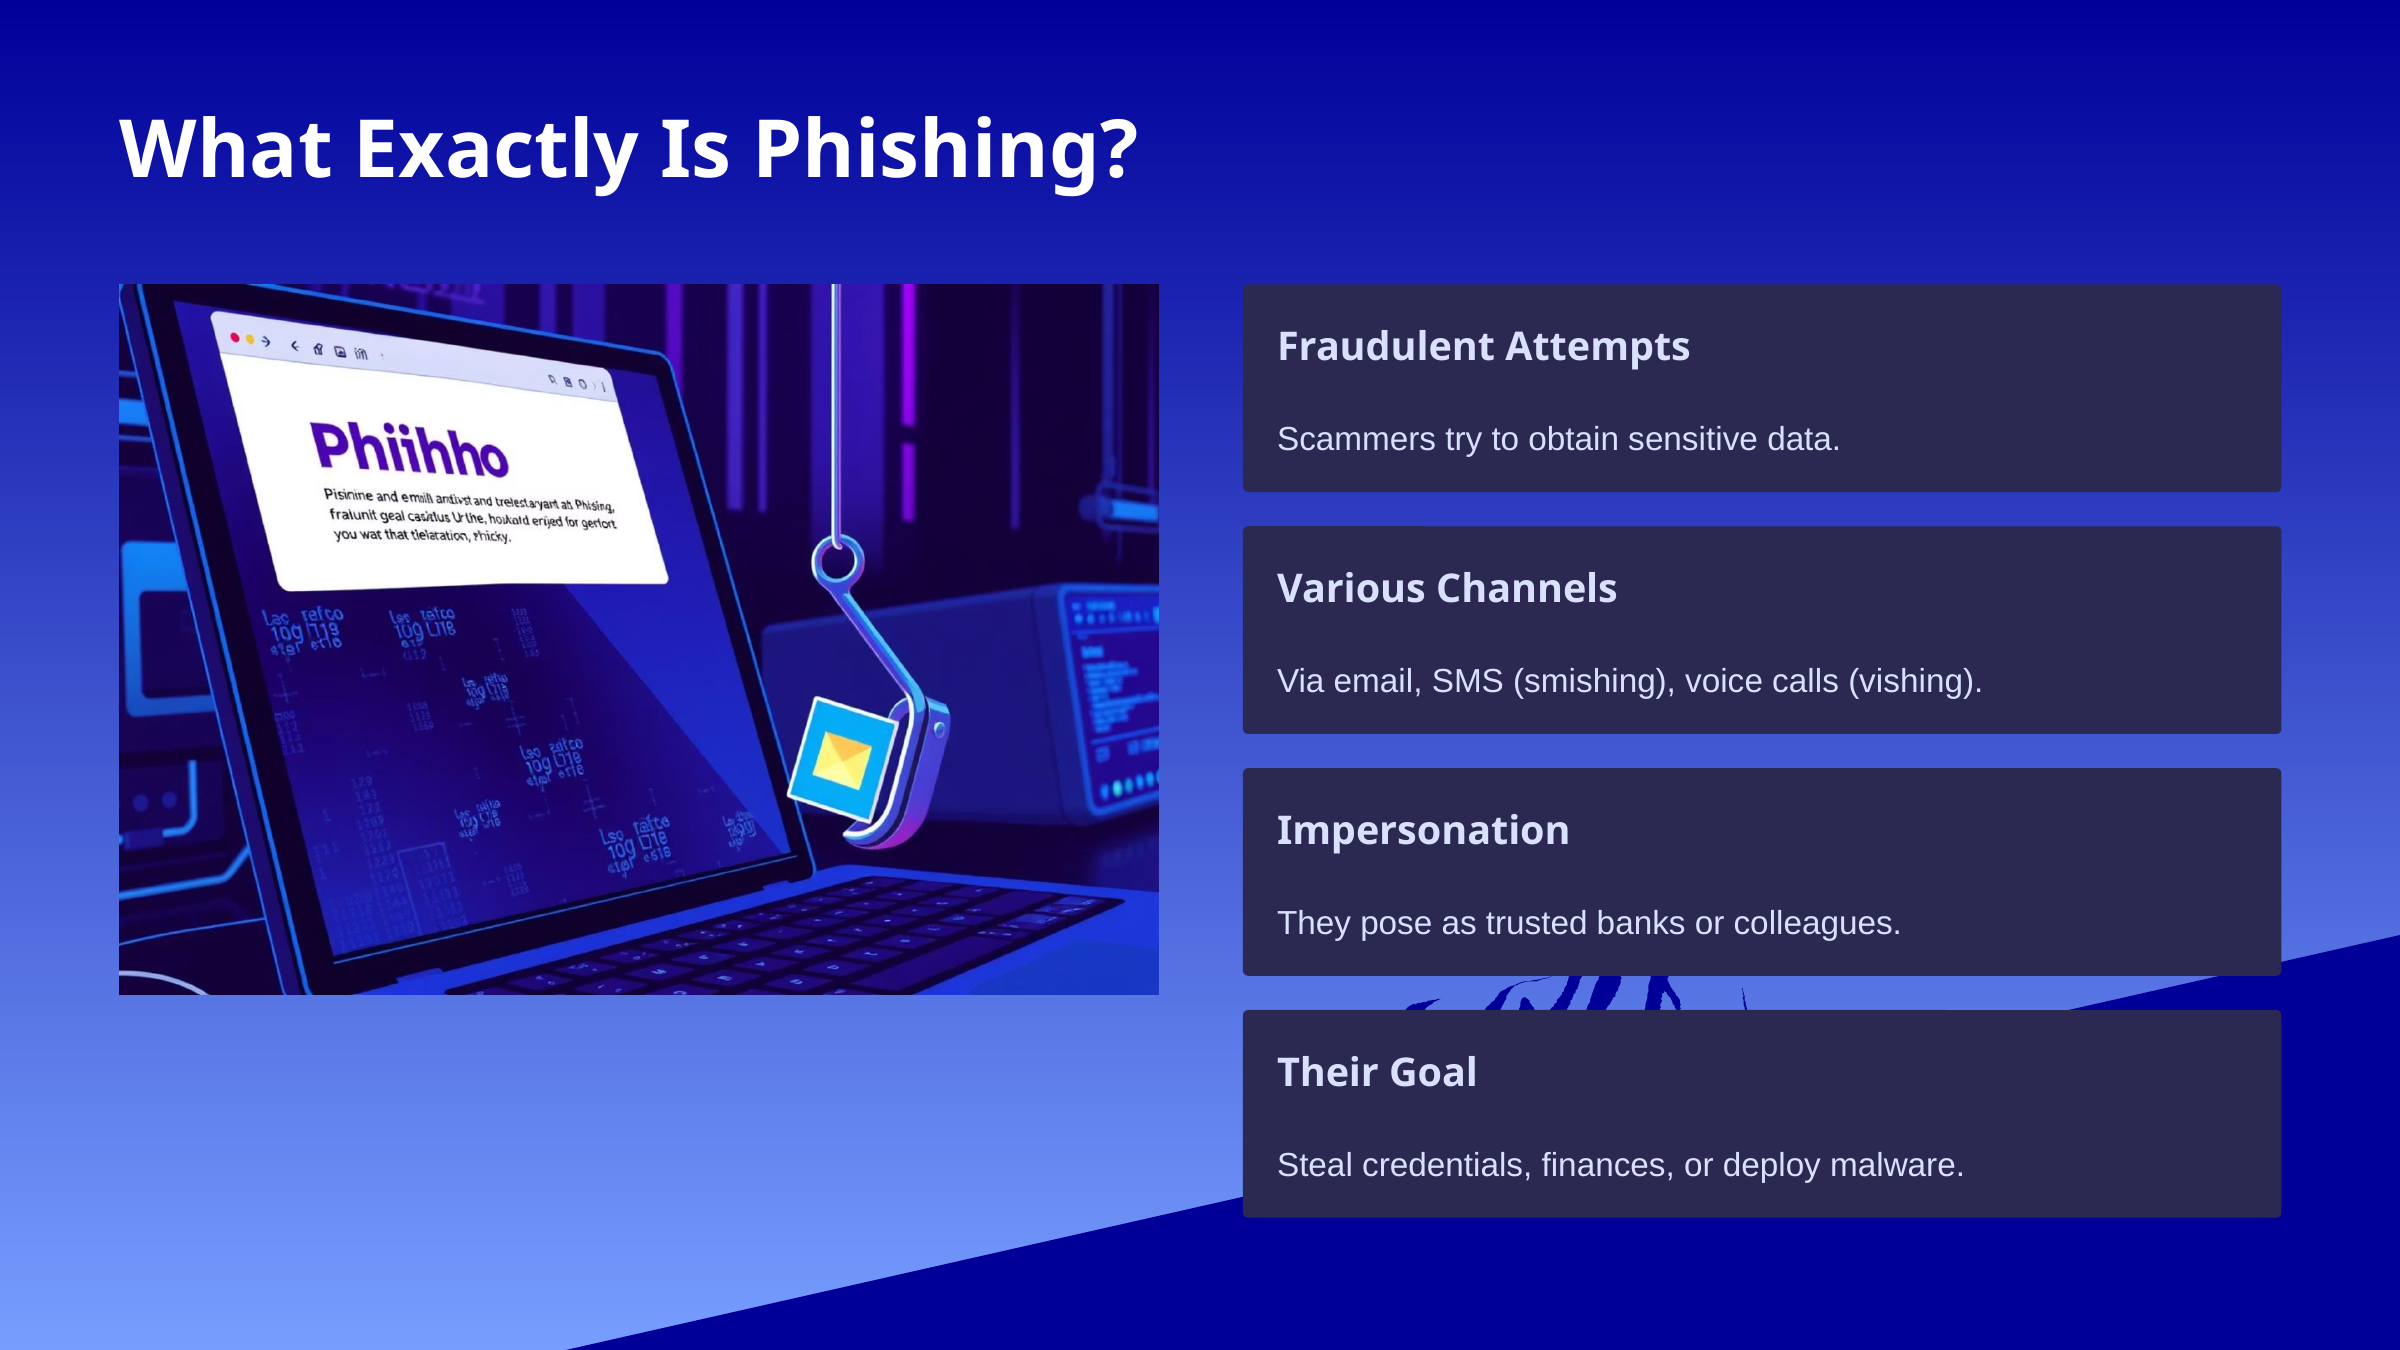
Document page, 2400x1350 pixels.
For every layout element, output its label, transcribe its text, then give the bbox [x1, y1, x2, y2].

text_box Steal credentials, finances, or deploy malware. [1277, 1128, 2248, 1184]
text_box Impersonation [1277, 802, 1680, 853]
text_box Via email, SMS (smishing), voice calls (vishing). [1277, 645, 2248, 700]
picture [119, 284, 1159, 996]
text_box [1242, 526, 2282, 734]
text_box Various Channels [1277, 560, 1680, 611]
text_box Fraudulent Attempts [1277, 318, 1737, 369]
text_box They pose as trusted banks or colleagues. [1277, 886, 2248, 942]
text_box Their Goal [1277, 1044, 1680, 1095]
text_box [1242, 1009, 2282, 1218]
text_box Scammers try to obtain sensitive data. [1277, 403, 2248, 458]
text_box What Exactly Is Phishing? [119, 94, 1263, 195]
text_box [1242, 284, 2282, 493]
text_box [1242, 768, 2282, 976]
